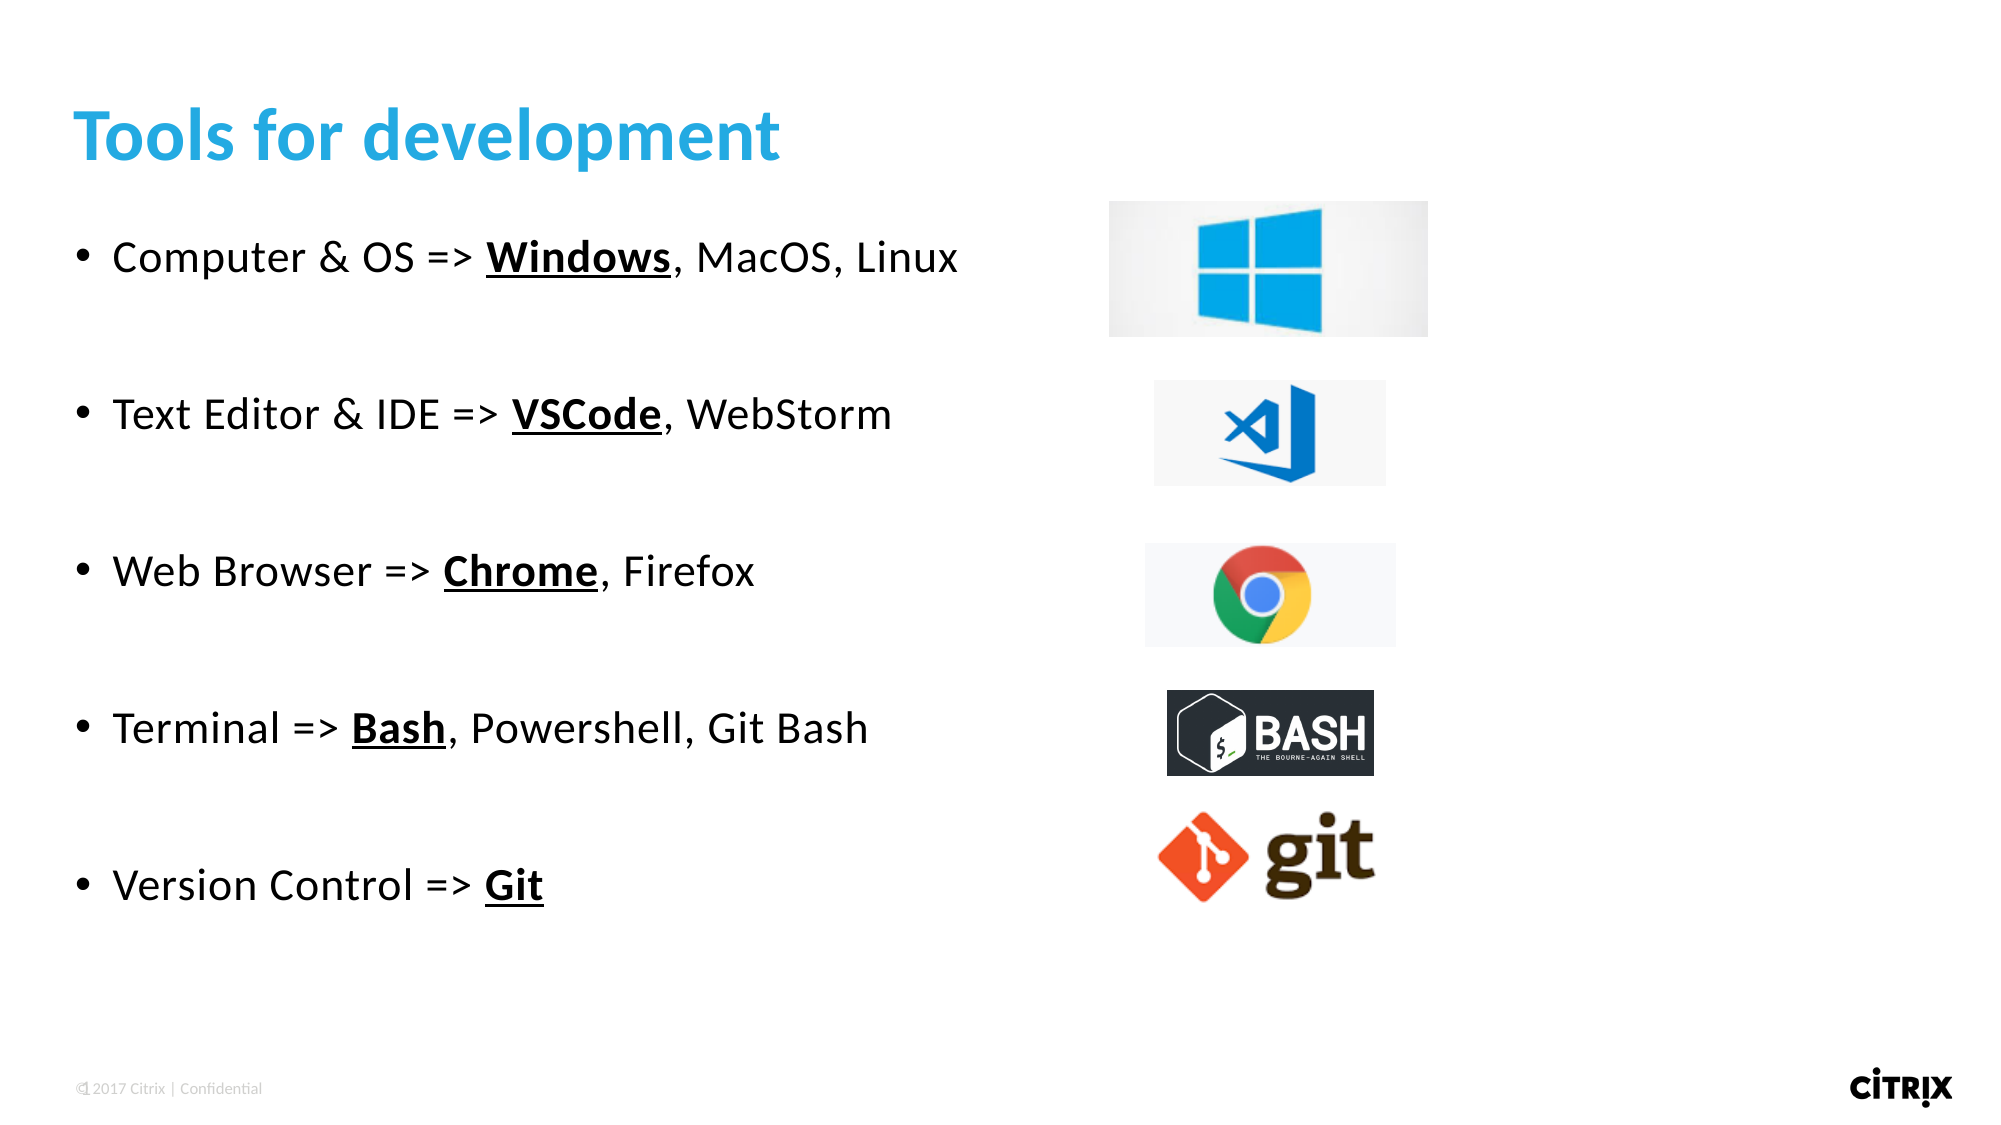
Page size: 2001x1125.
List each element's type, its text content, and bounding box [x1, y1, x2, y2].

picture [1166, 690, 1374, 777]
picture [1128, 807, 1412, 906]
title Tools for development [73, 12, 1930, 175]
picture [1145, 542, 1396, 647]
picture [1850, 1067, 1953, 1108]
picture [1154, 380, 1386, 486]
picture [1109, 201, 1428, 337]
list Computer & OS => Windows, MacOS, Linux Text Editor & IDE => VSCode, WebStorm Web Browser => Chrome, Firefox Terminal => Bash, Powershell, Git Bash Version Control => Git [75, 232, 1925, 1031]
